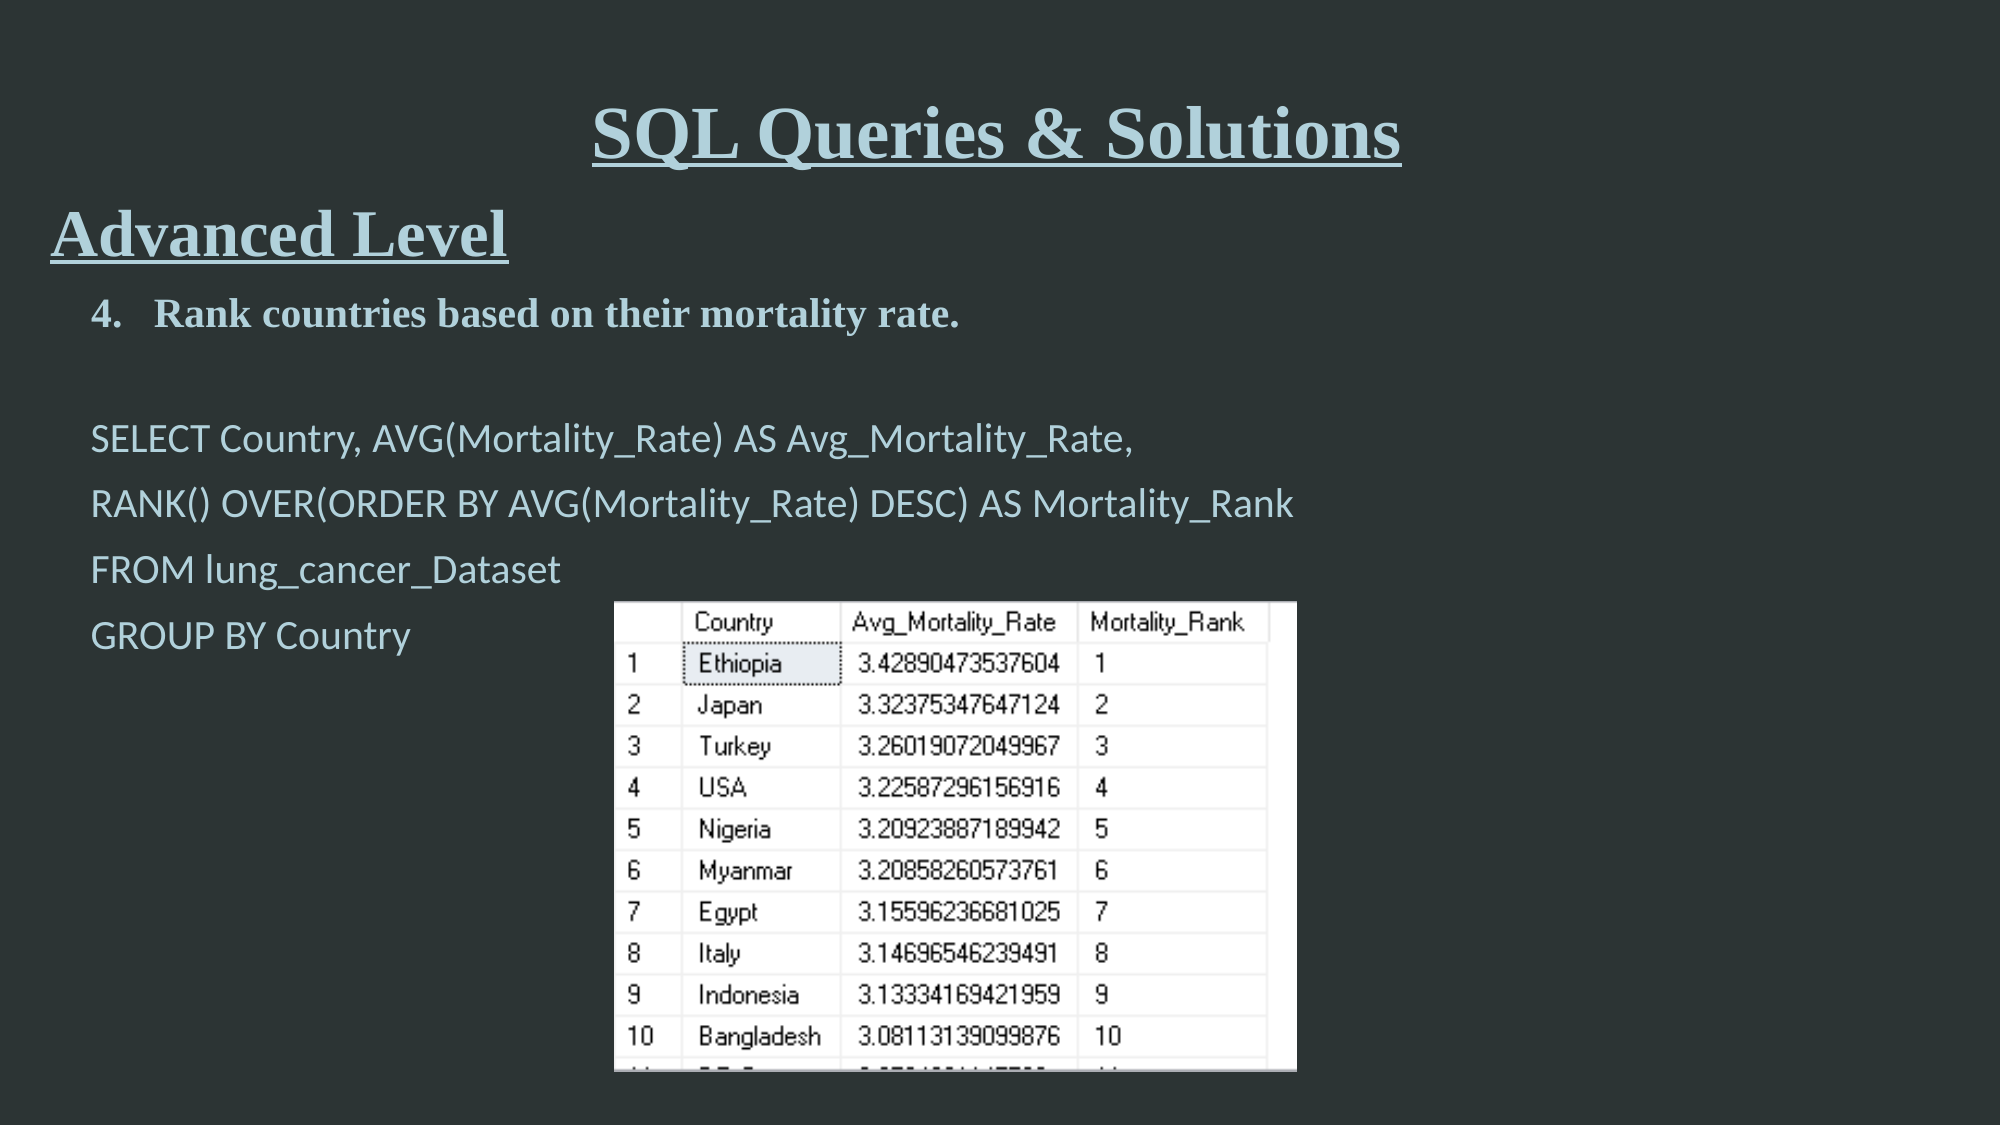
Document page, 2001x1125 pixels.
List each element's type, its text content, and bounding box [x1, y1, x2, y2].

text_box 4. Rank countries based on their mortality rate. [76, 278, 1835, 343]
subtitle SELECT Country, AVG(Mortality_Rate) AS Avg_Mortality_Rate, RANK() OVER(ORDER BY AVG(Mortality_Rate) DESC) AS Mortality_Rank FROM lung_cancer_Dataset GROUP BY Country [75, 408, 1971, 693]
text_box Advanced Level [35, 182, 674, 277]
title SQL Queries & Solutions [34, 53, 1960, 183]
picture [614, 601, 1297, 1072]
